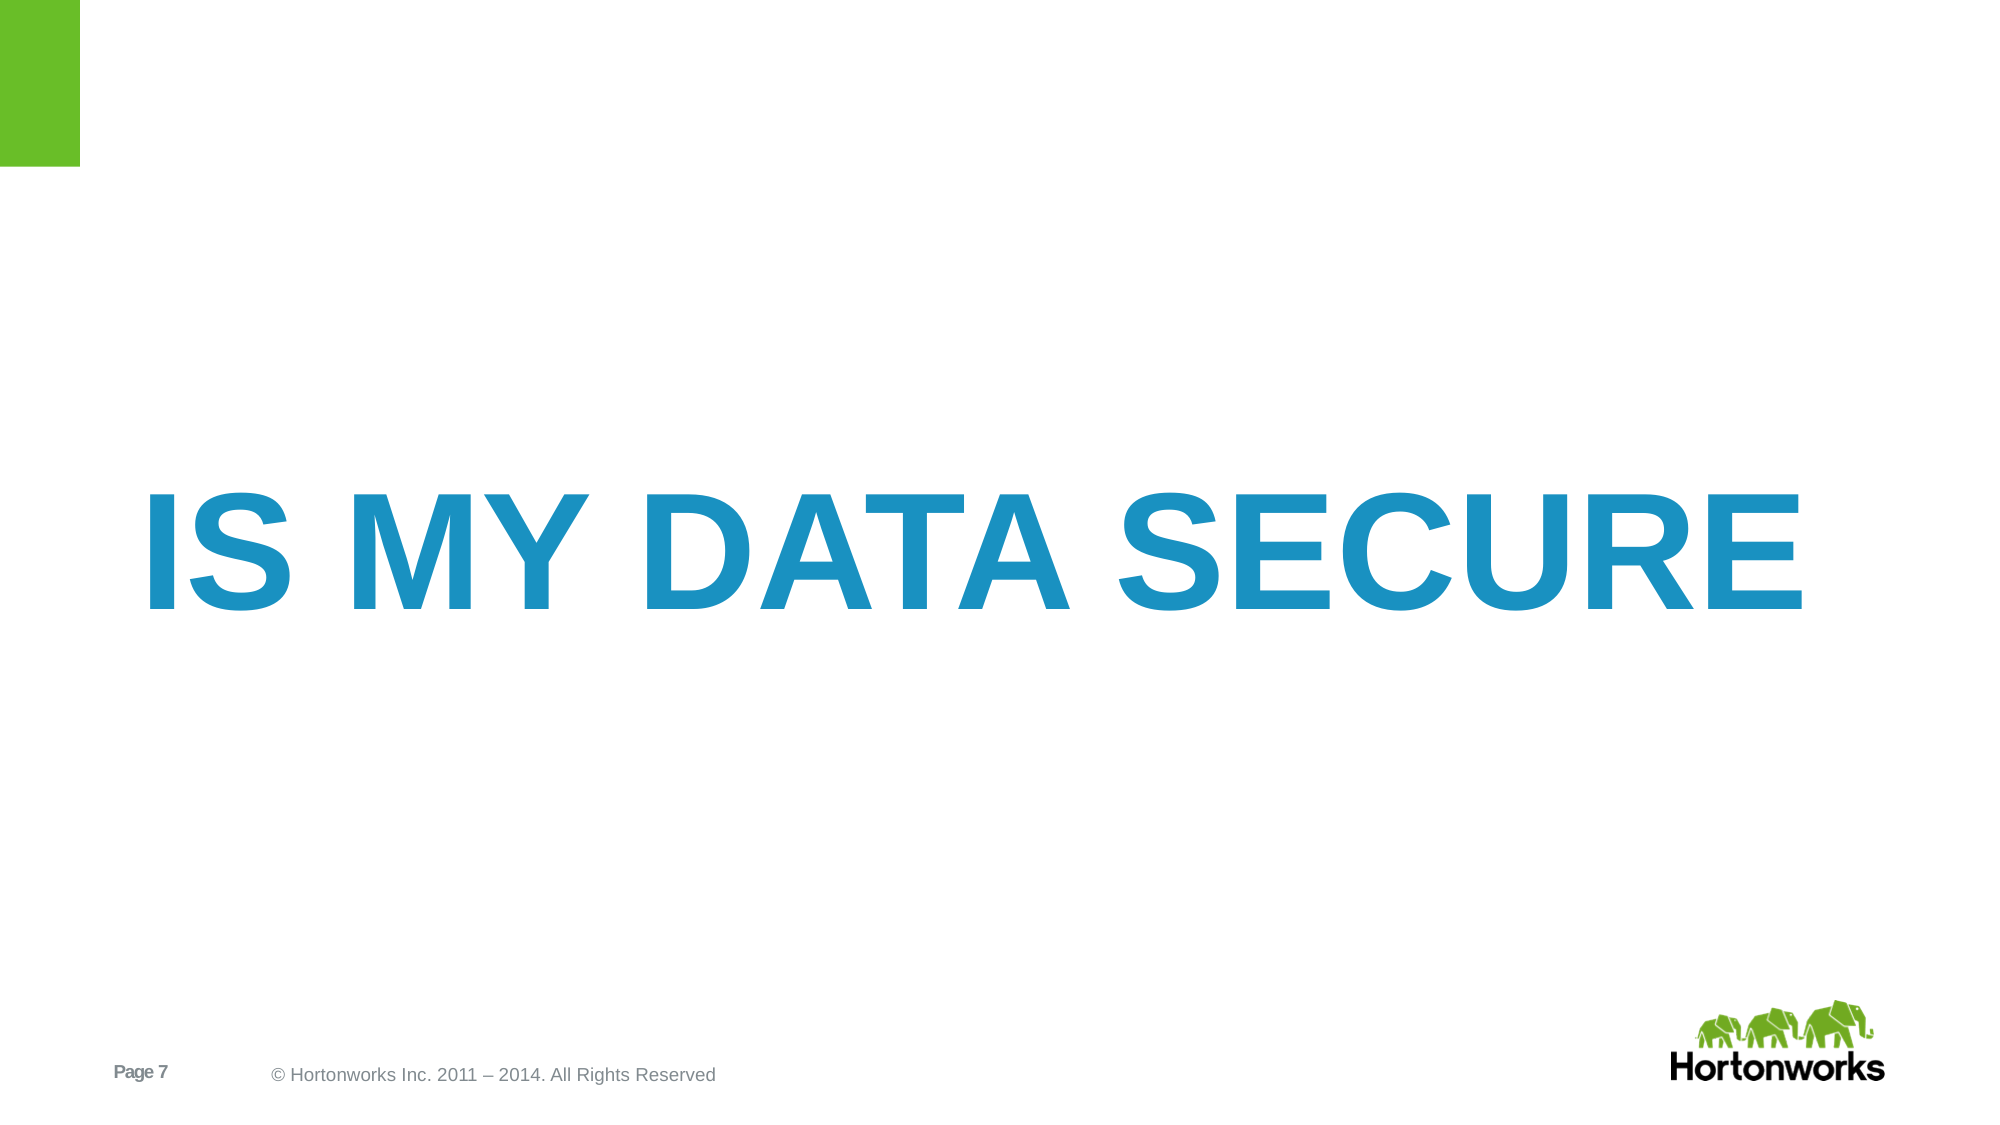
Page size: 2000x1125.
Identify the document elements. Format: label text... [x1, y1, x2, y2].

text_box IS MY DATA SECURE [124, 206, 1925, 1020]
picture [1671, 1020, 1885, 1081]
